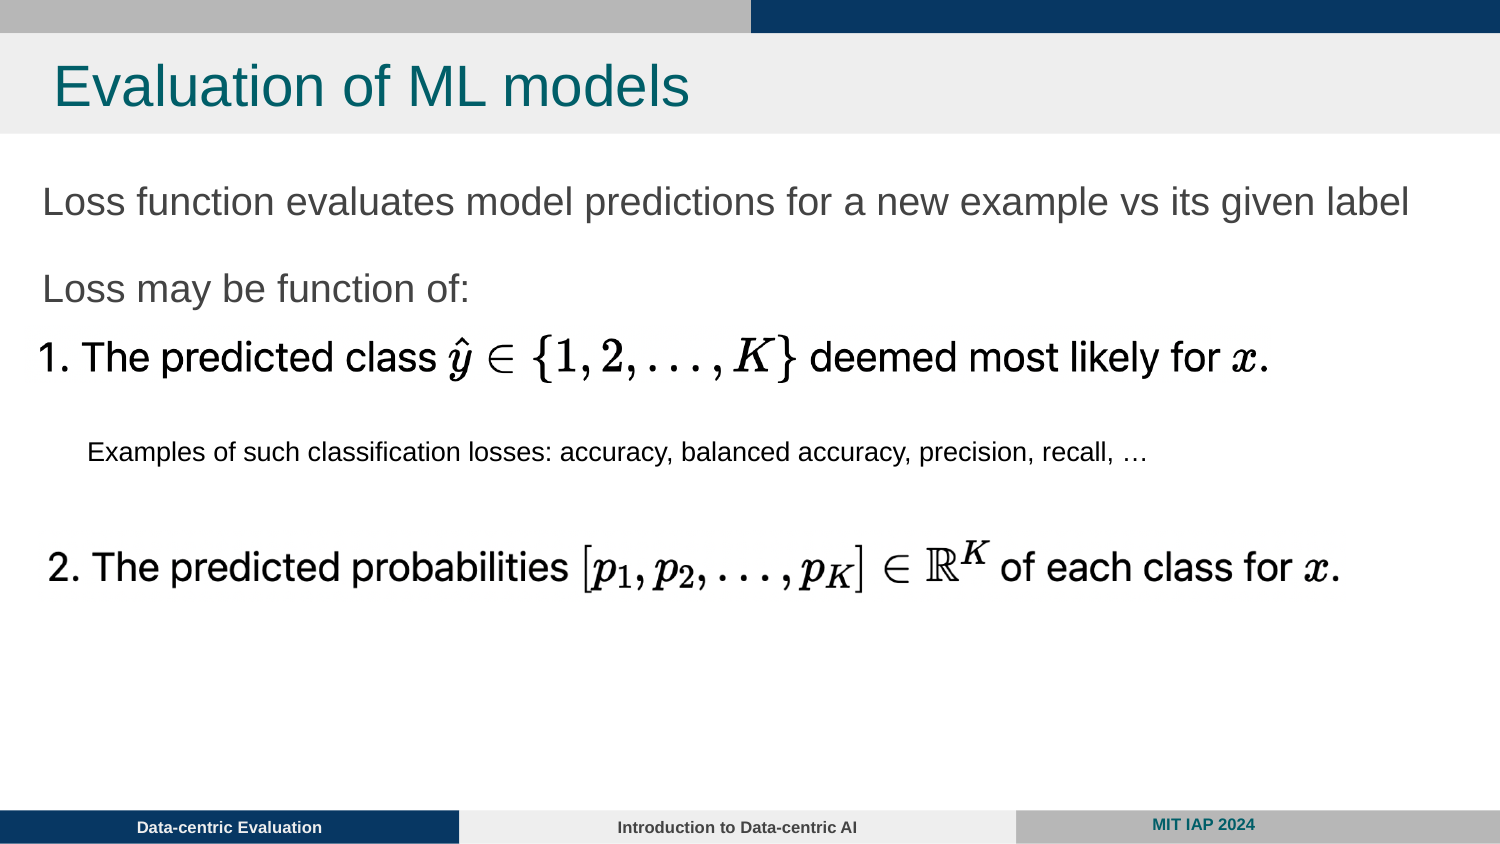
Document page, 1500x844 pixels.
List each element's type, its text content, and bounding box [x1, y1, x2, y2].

picture [38, 529, 1346, 602]
list Loss function evaluates model predictions for a new example vs its given label Loss may be function of: Examples of such classification losses: accuracy, balanced accuracy, precision, recall, … [26, 153, 1477, 649]
picture [24, 324, 1271, 383]
title Evaluation of ML models [38, 33, 1437, 134]
